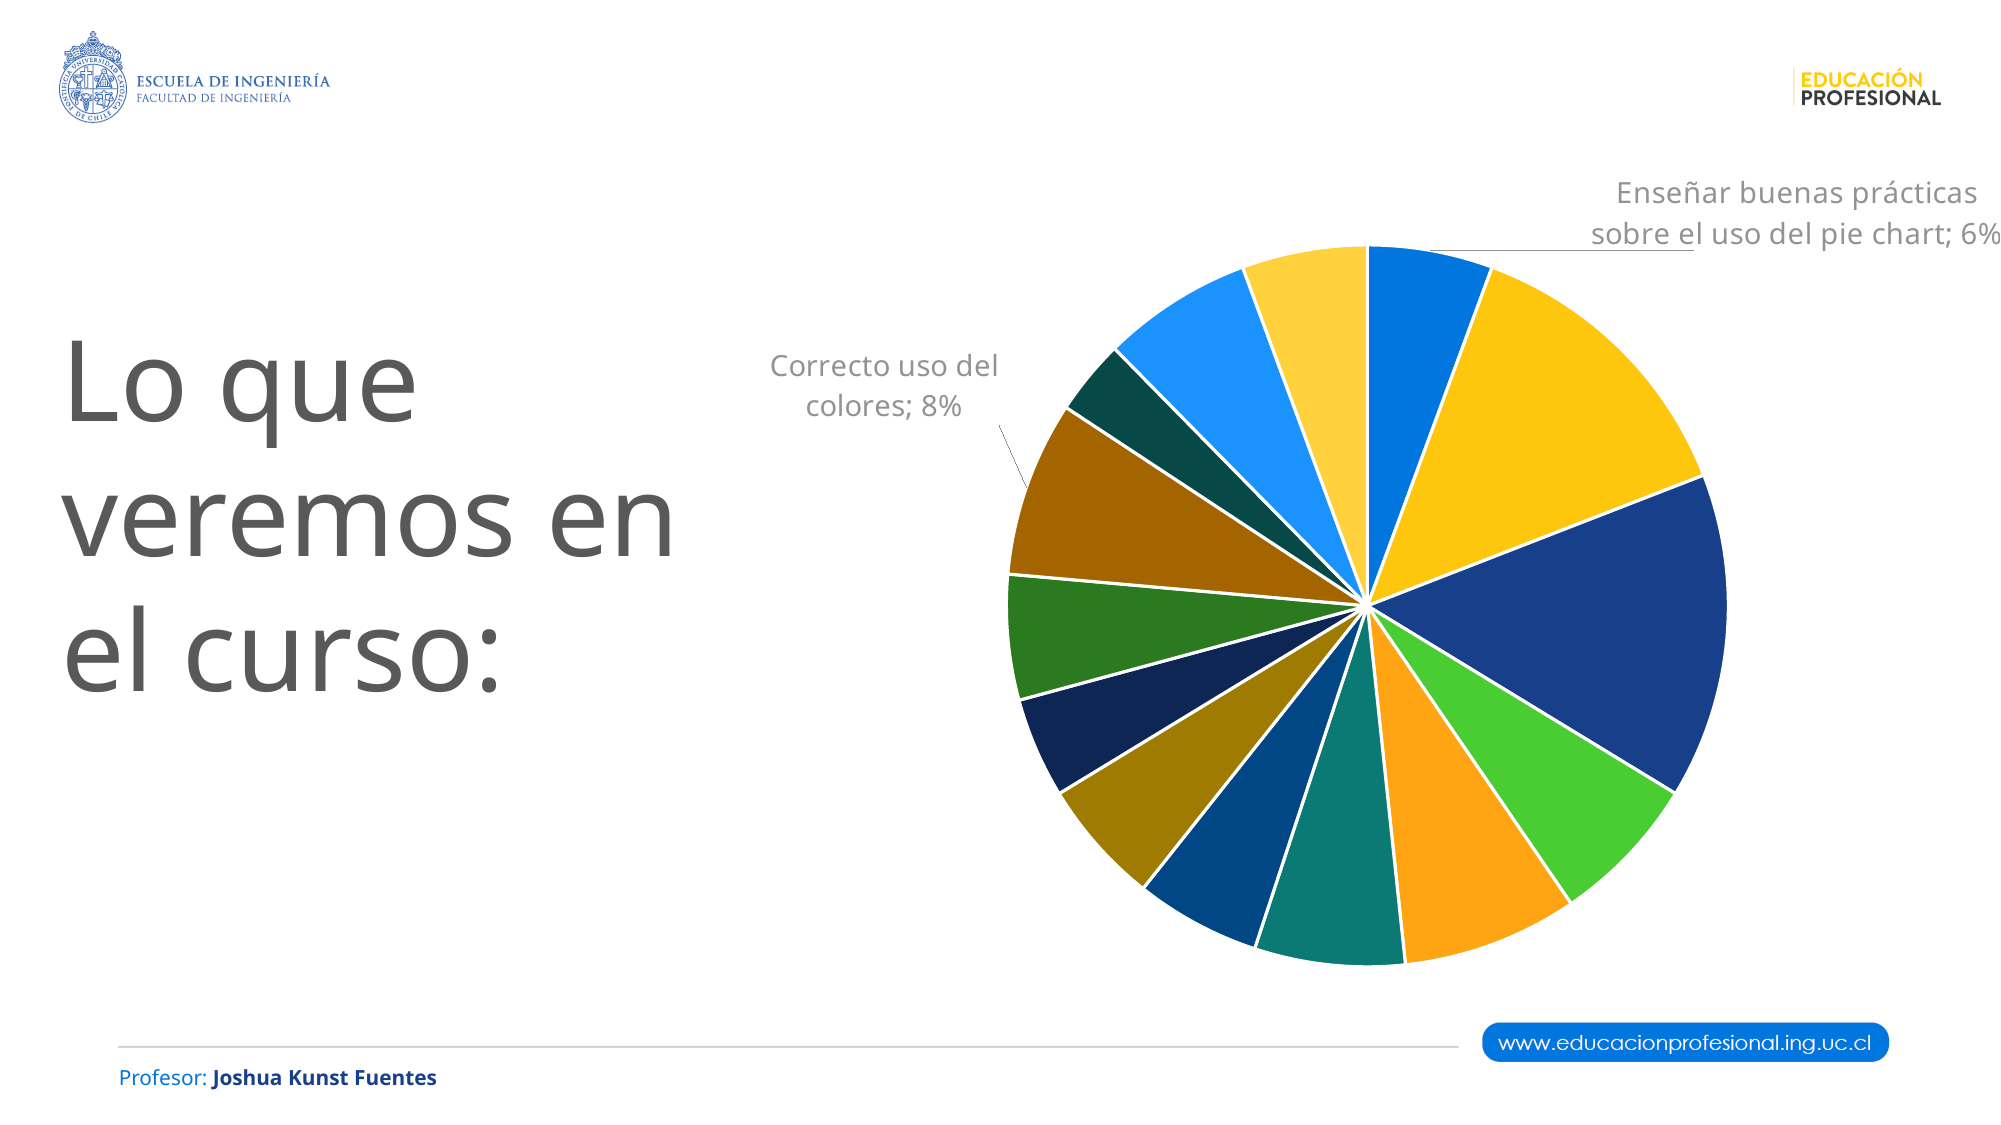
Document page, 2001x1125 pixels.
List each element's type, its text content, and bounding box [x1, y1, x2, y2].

chart [636, 100, 2000, 1025]
title Lo que veremos en el curso: [46, 185, 636, 838]
picture [0, 0, 2000, 1125]
